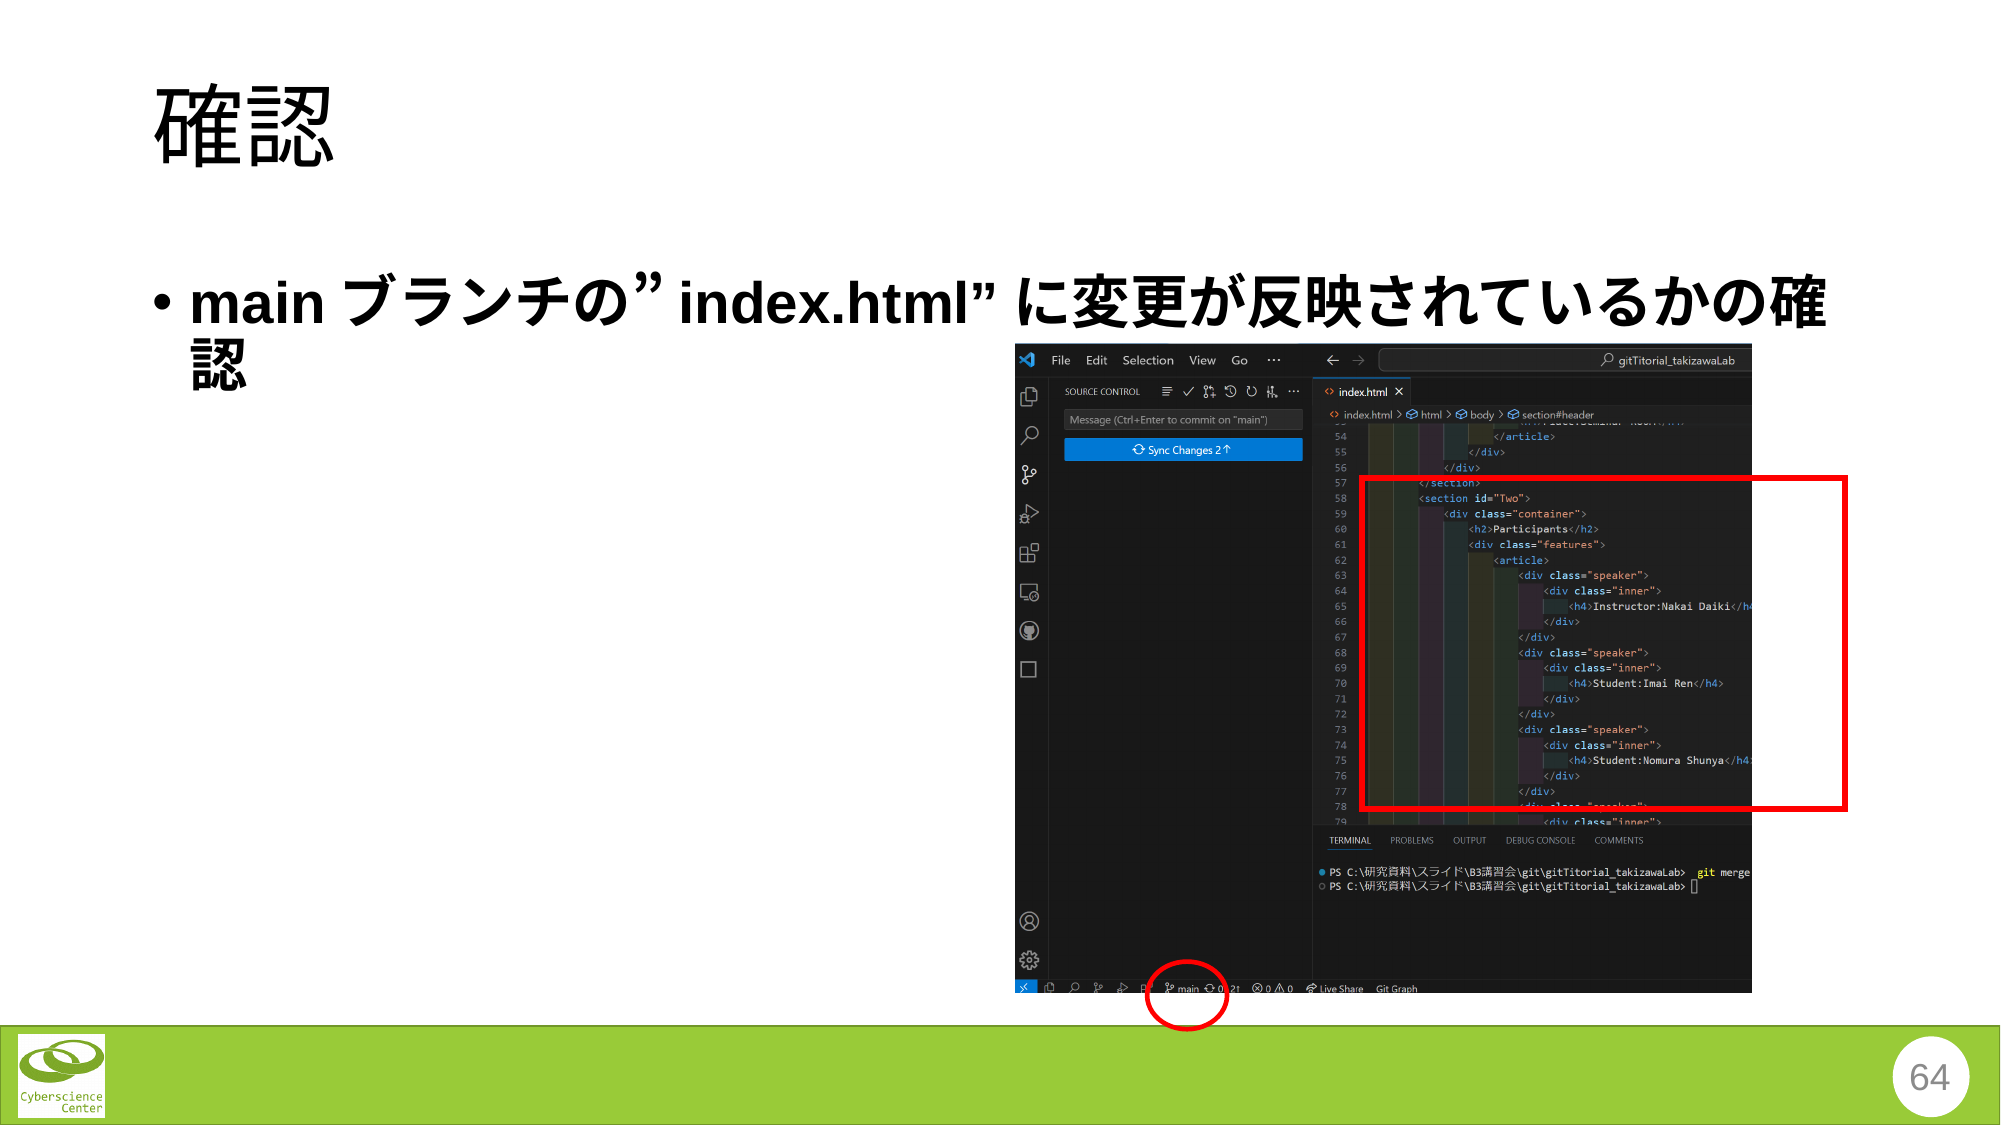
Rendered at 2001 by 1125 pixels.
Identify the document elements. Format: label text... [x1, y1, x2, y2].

picture [1015, 343, 1753, 993]
slide_number 64 [1515, 1045, 1966, 1106]
text_box [1753, 477, 1846, 810]
title 確認 [137, 22, 1863, 240]
text_box [1146, 993, 1229, 1031]
list mainブランチの”index.html”に変更が反映されているかの確認 [137, 265, 1863, 980]
